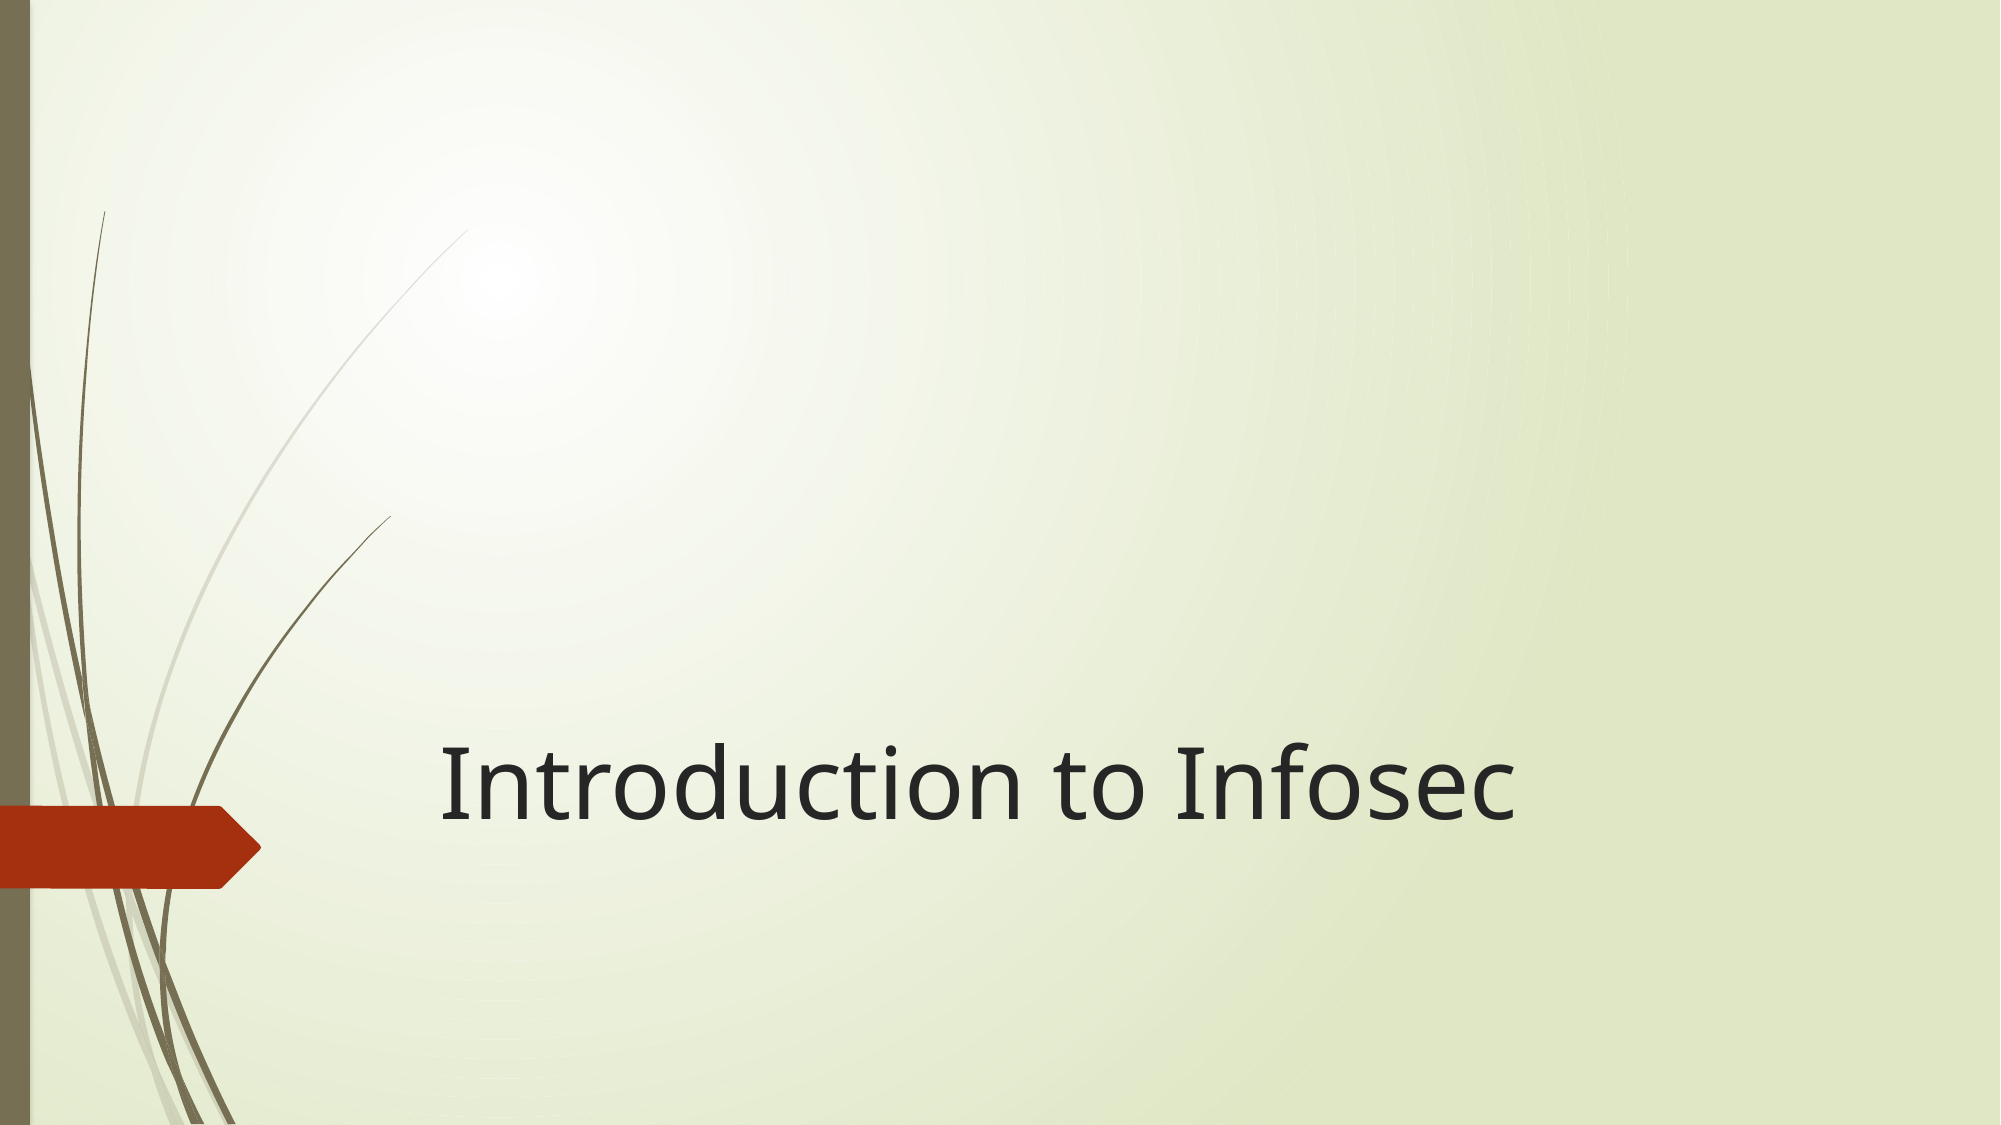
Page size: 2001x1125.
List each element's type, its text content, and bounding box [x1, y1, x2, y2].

title Introduction to Infosec [424, 399, 1888, 847]
